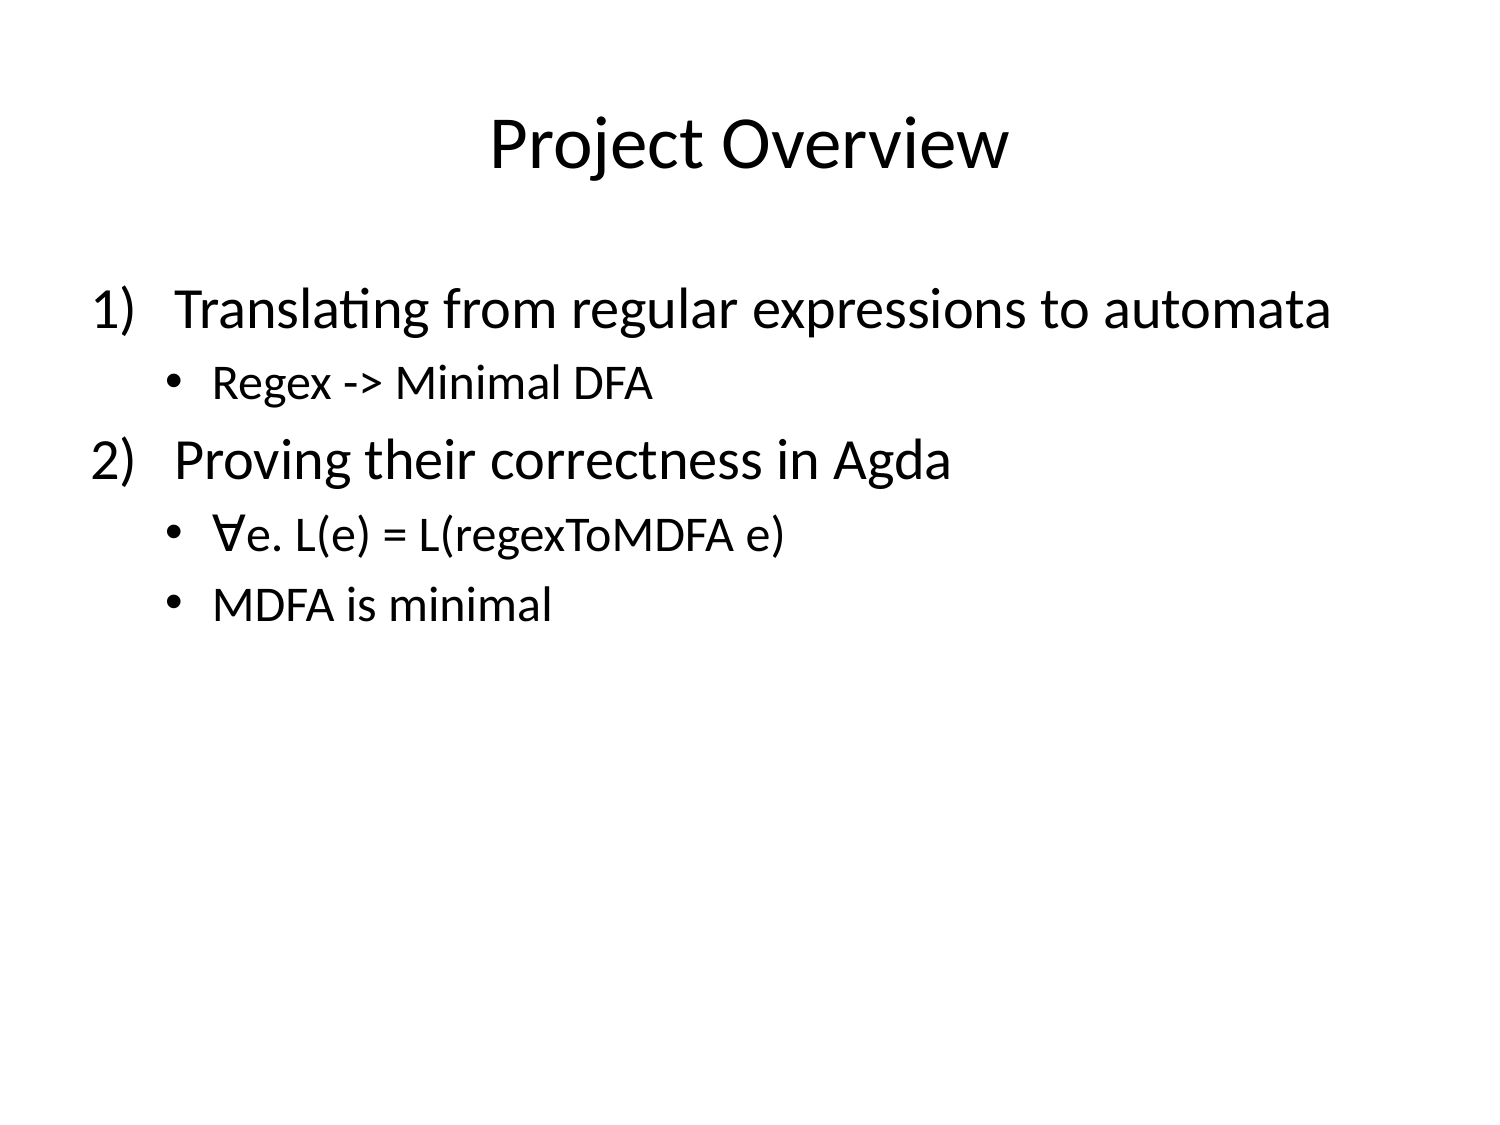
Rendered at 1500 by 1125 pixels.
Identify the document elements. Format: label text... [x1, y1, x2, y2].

title Project Overview [75, 45, 1425, 233]
list Translating from regular expressions to automata Regex -> Minimal DFA Proving their correctness in Agda ∀e. L(e) = L(regexToMDFA e) MDFA is minimal [75, 262, 1425, 1005]
